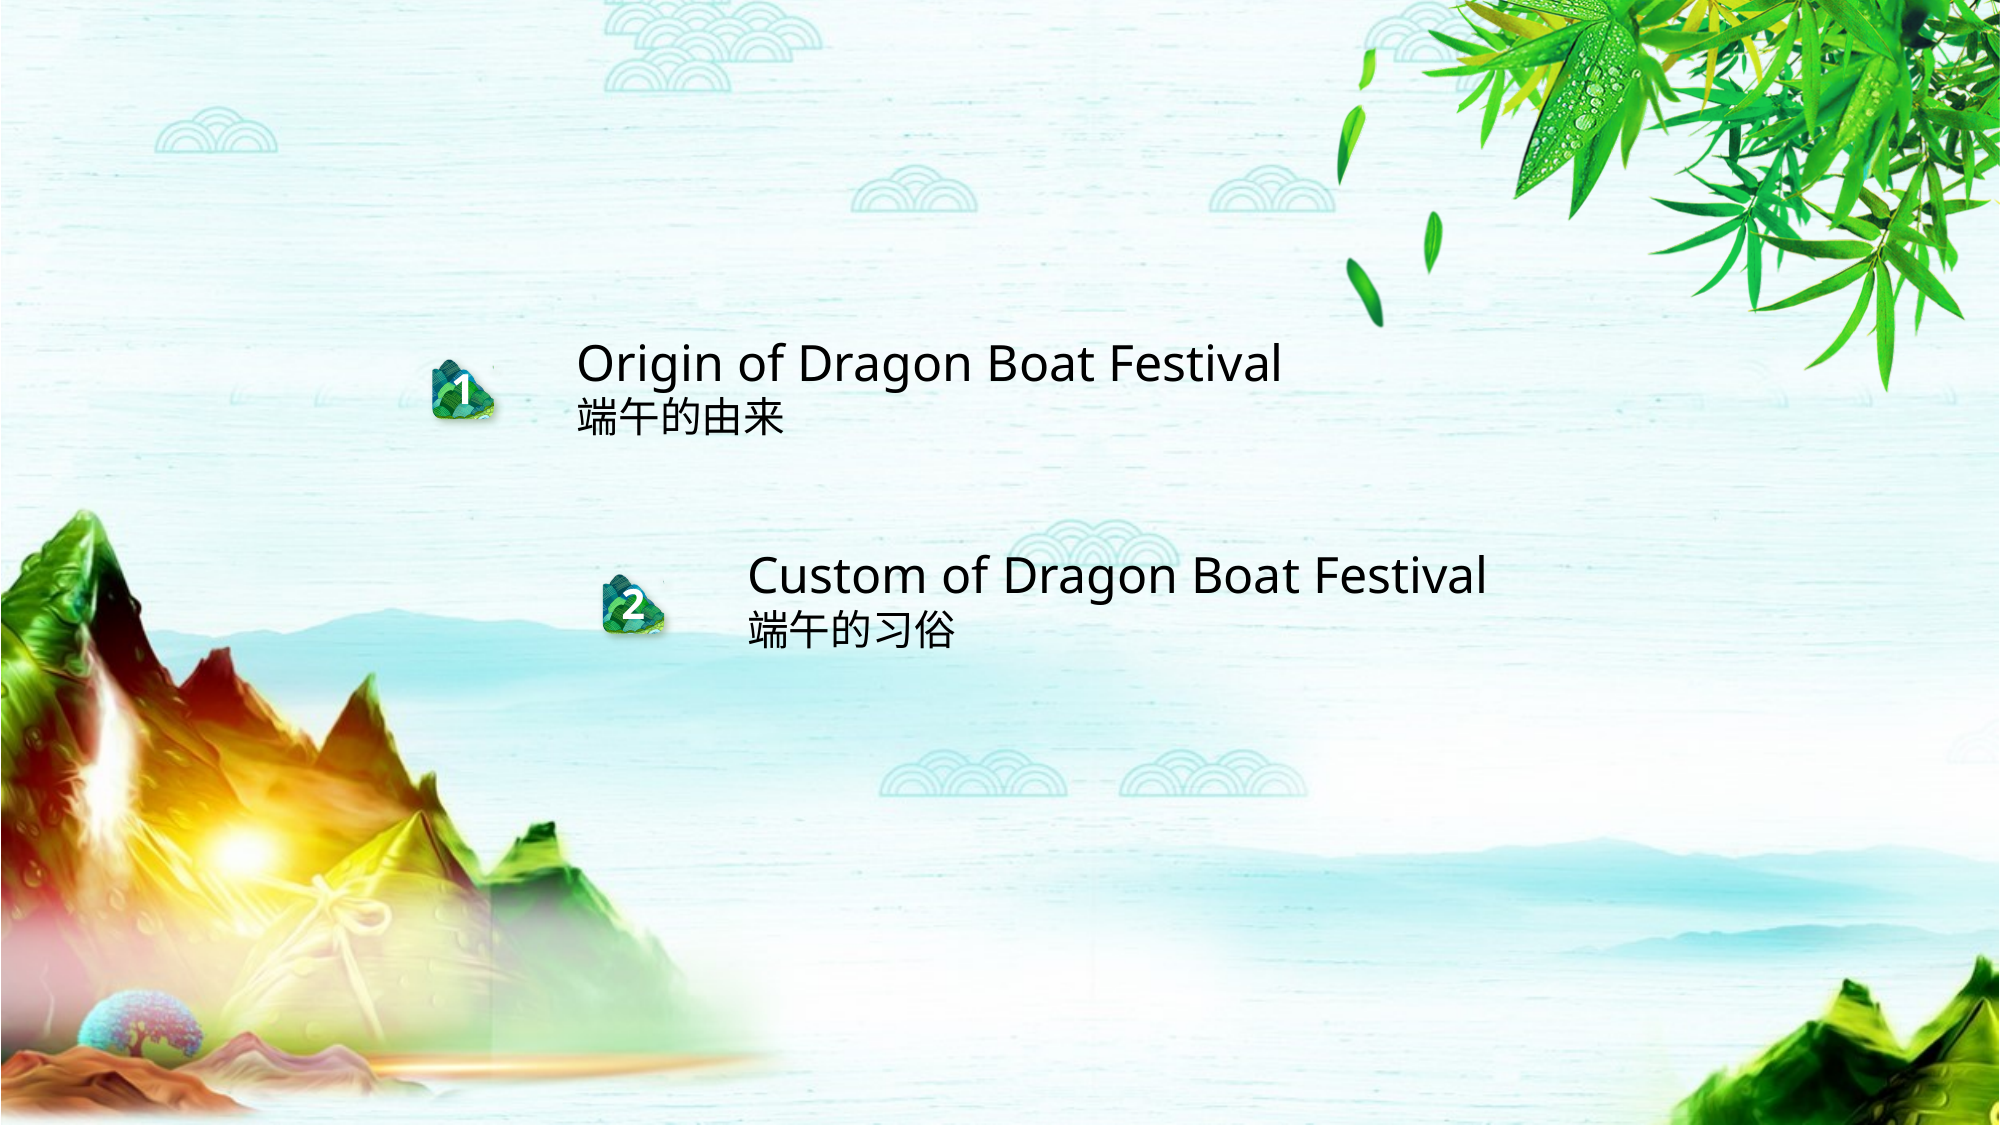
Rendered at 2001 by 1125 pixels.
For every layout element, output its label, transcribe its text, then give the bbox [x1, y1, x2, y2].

text_box Origin of Dragon Boat Festival 端午的由来 [561, 323, 1398, 449]
text_box Custom of Dragon Boat Festival 端午的习俗 [732, 536, 1621, 662]
text_box 1 [431, 356, 495, 421]
text_box 2 [601, 571, 666, 635]
picture [1, 0, 2000, 1125]
